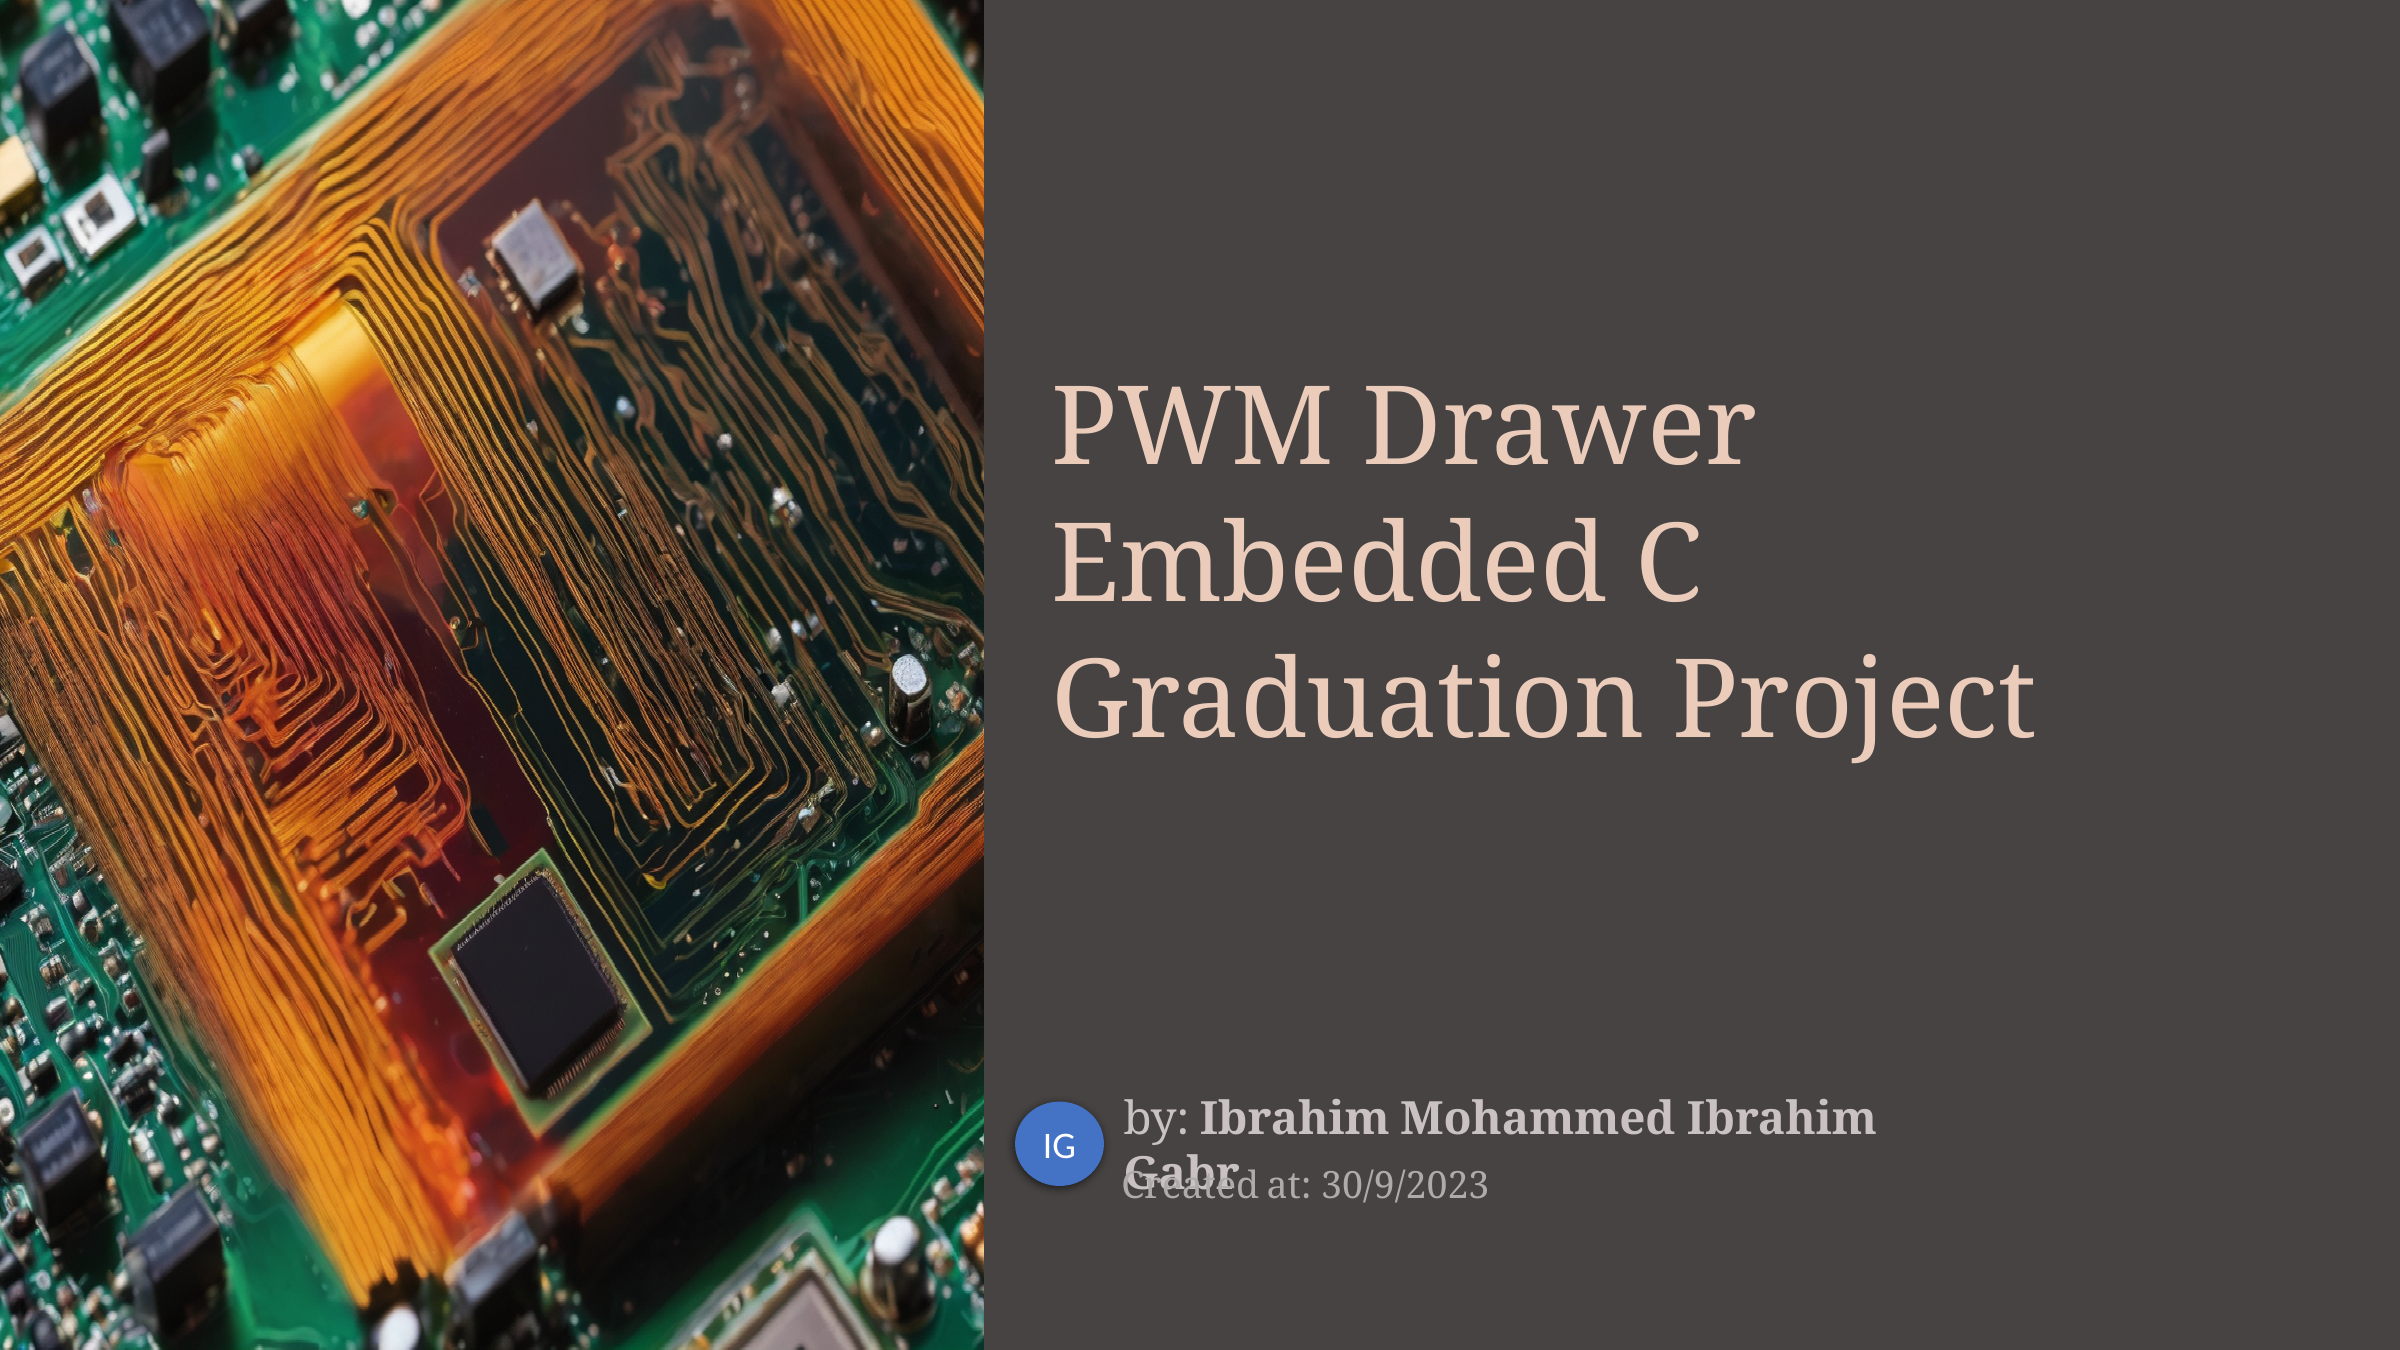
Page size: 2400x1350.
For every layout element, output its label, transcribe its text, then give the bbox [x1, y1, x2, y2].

picture [0, 0, 984, 1350]
text_box IG [1015, 1101, 1104, 1187]
text_box [984, 0, 2400, 1350]
text_box Created at: 30/9/2023 [1106, 1153, 1505, 1214]
text_box PWM Drawer Embedded C Graduation Project [1036, 342, 2264, 890]
text_box by: Ibrahim Mohammed Ibrahim Gabr [1108, 1081, 1937, 1206]
